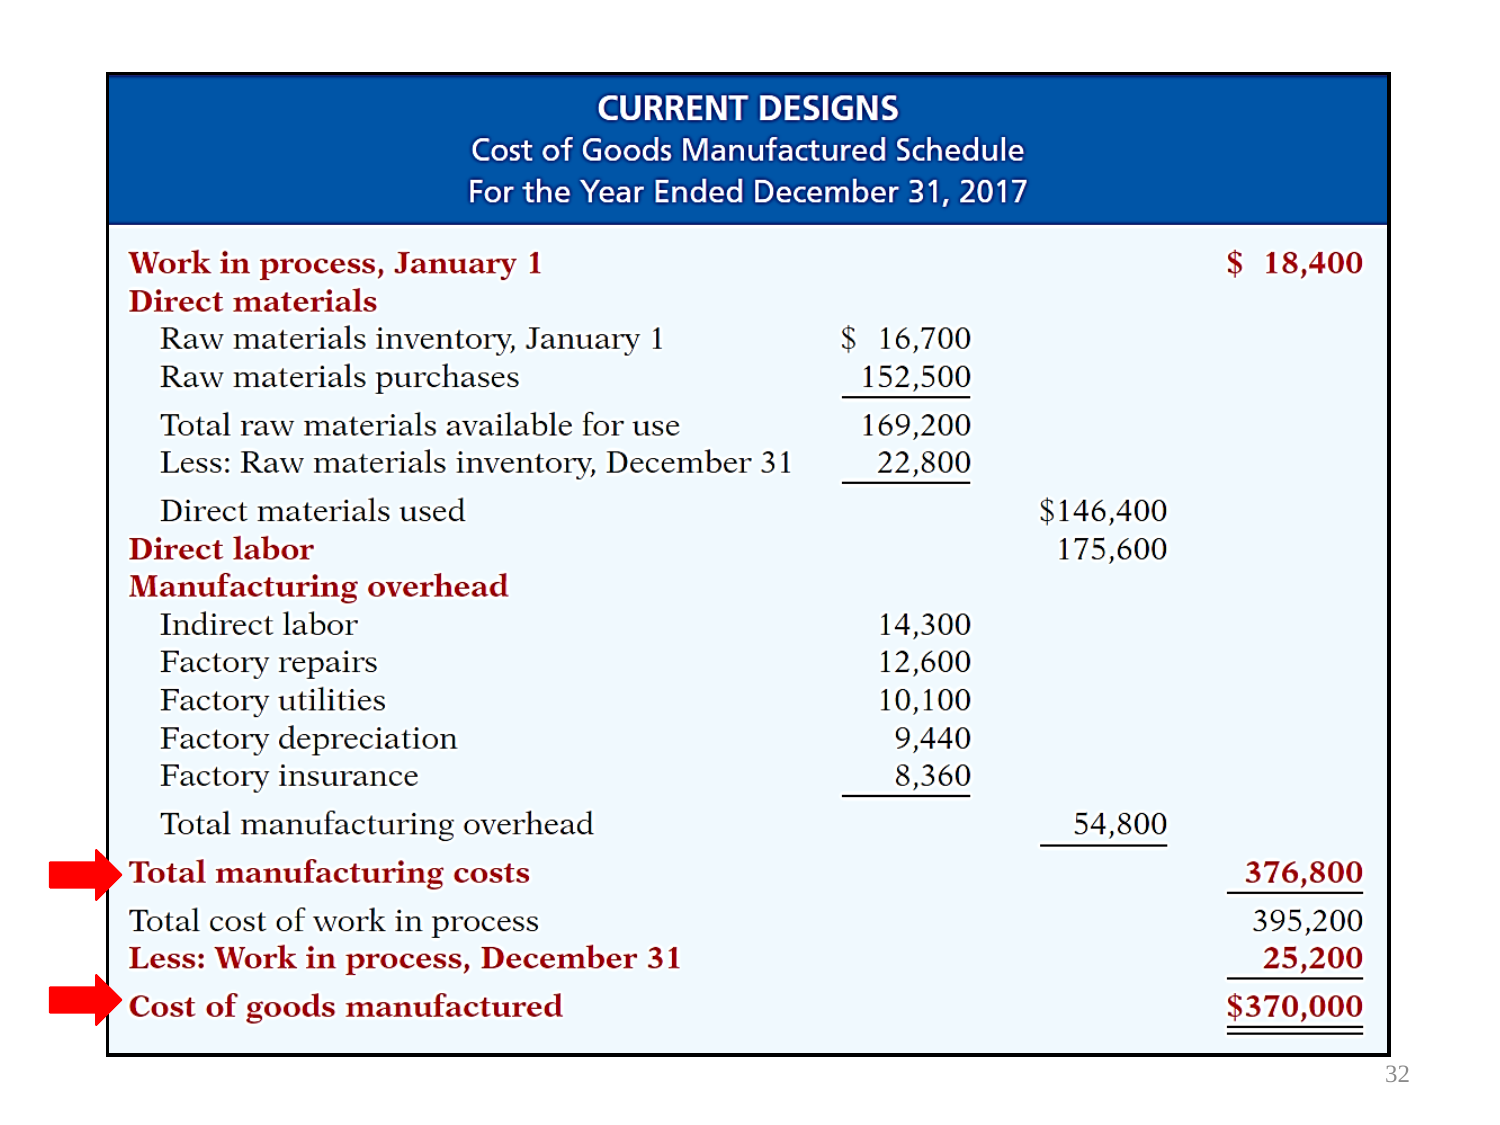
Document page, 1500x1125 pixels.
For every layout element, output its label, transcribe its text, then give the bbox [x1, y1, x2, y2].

picture [108, 74, 1388, 1054]
slide_number 32 [1074, 1042, 1425, 1103]
text_box [50, 849, 103, 901]
text_box [50, 975, 103, 1026]
